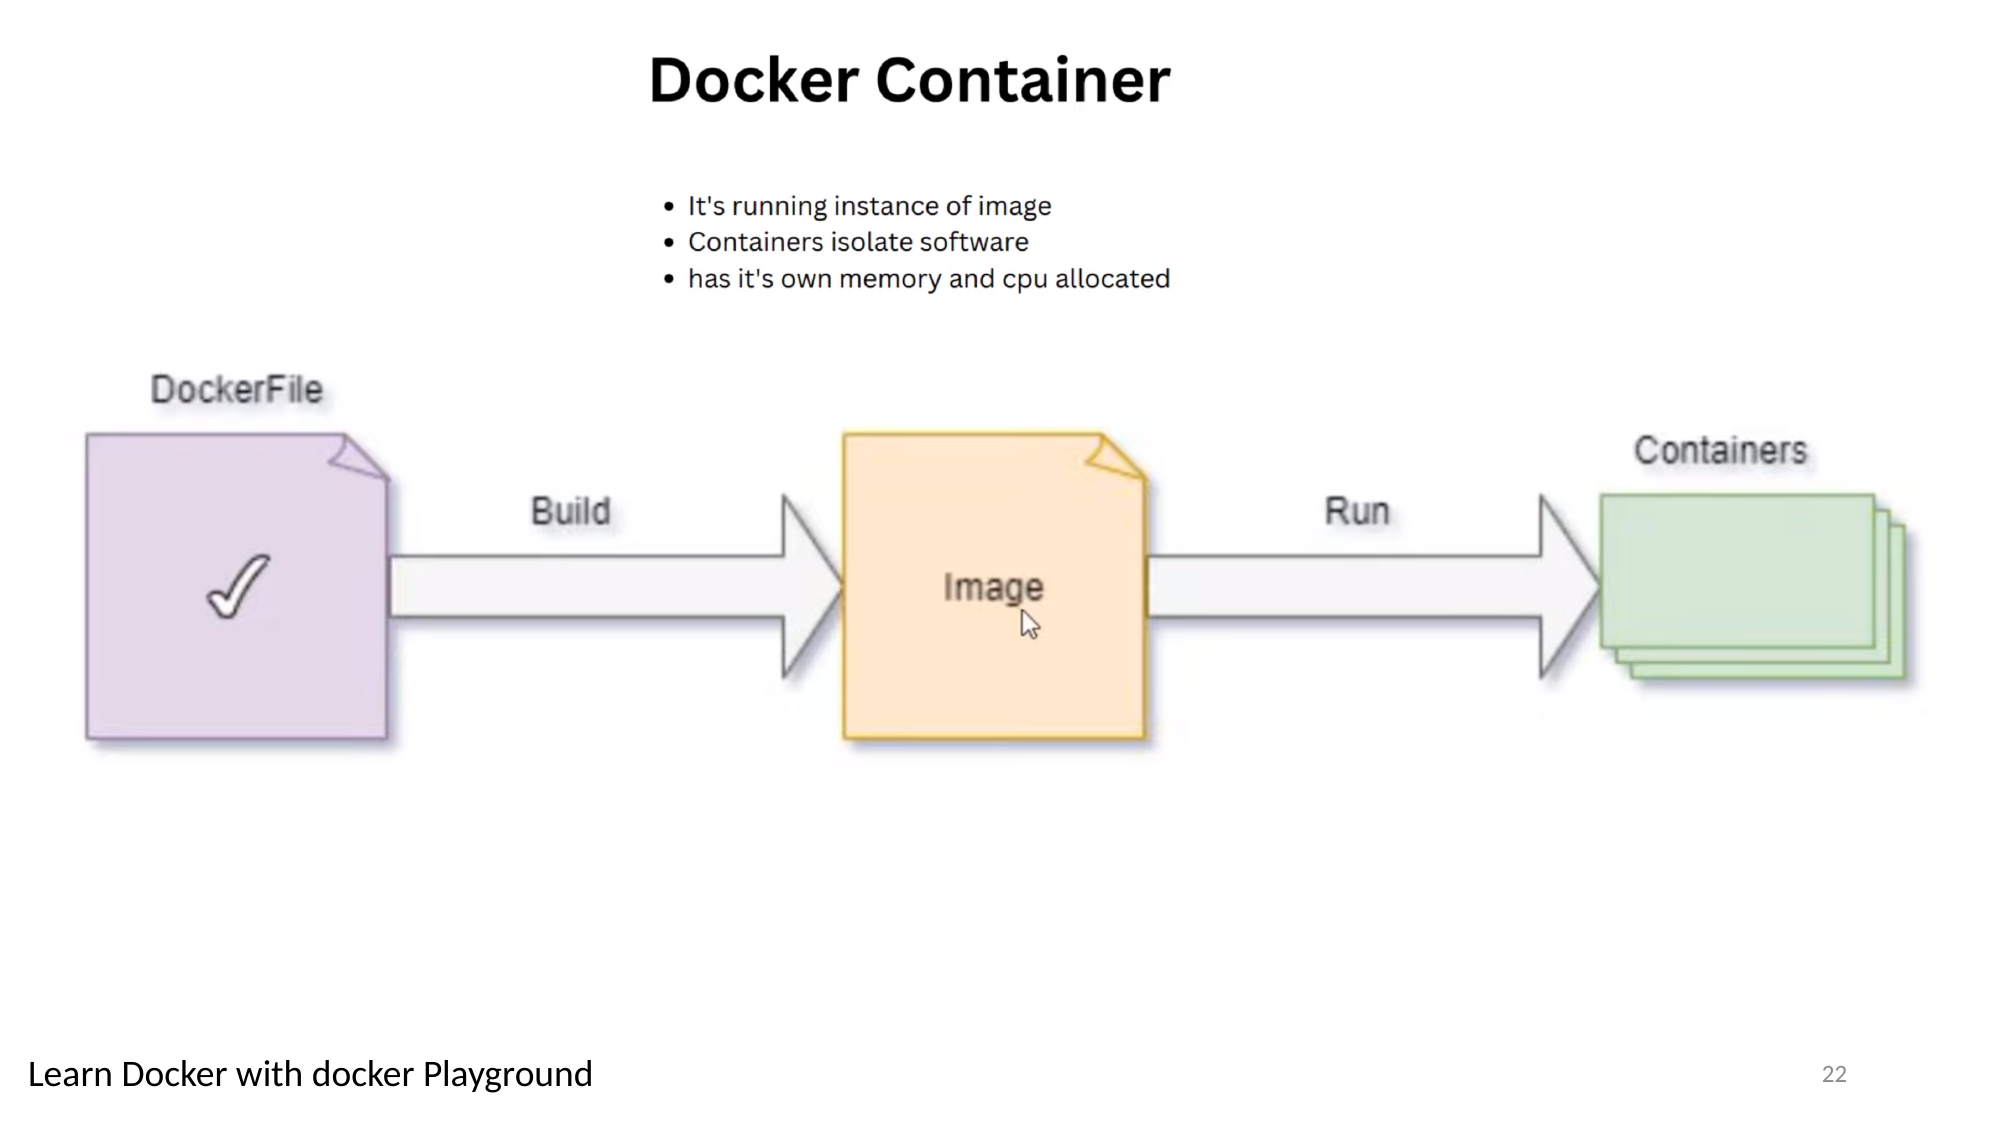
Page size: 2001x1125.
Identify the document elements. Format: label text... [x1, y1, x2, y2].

text_box Learn Docker with docker Playground [13, 1041, 1014, 1102]
picture [30, 321, 1970, 804]
slide_number 22 [1412, 1042, 1863, 1103]
picture [635, 44, 1179, 313]
